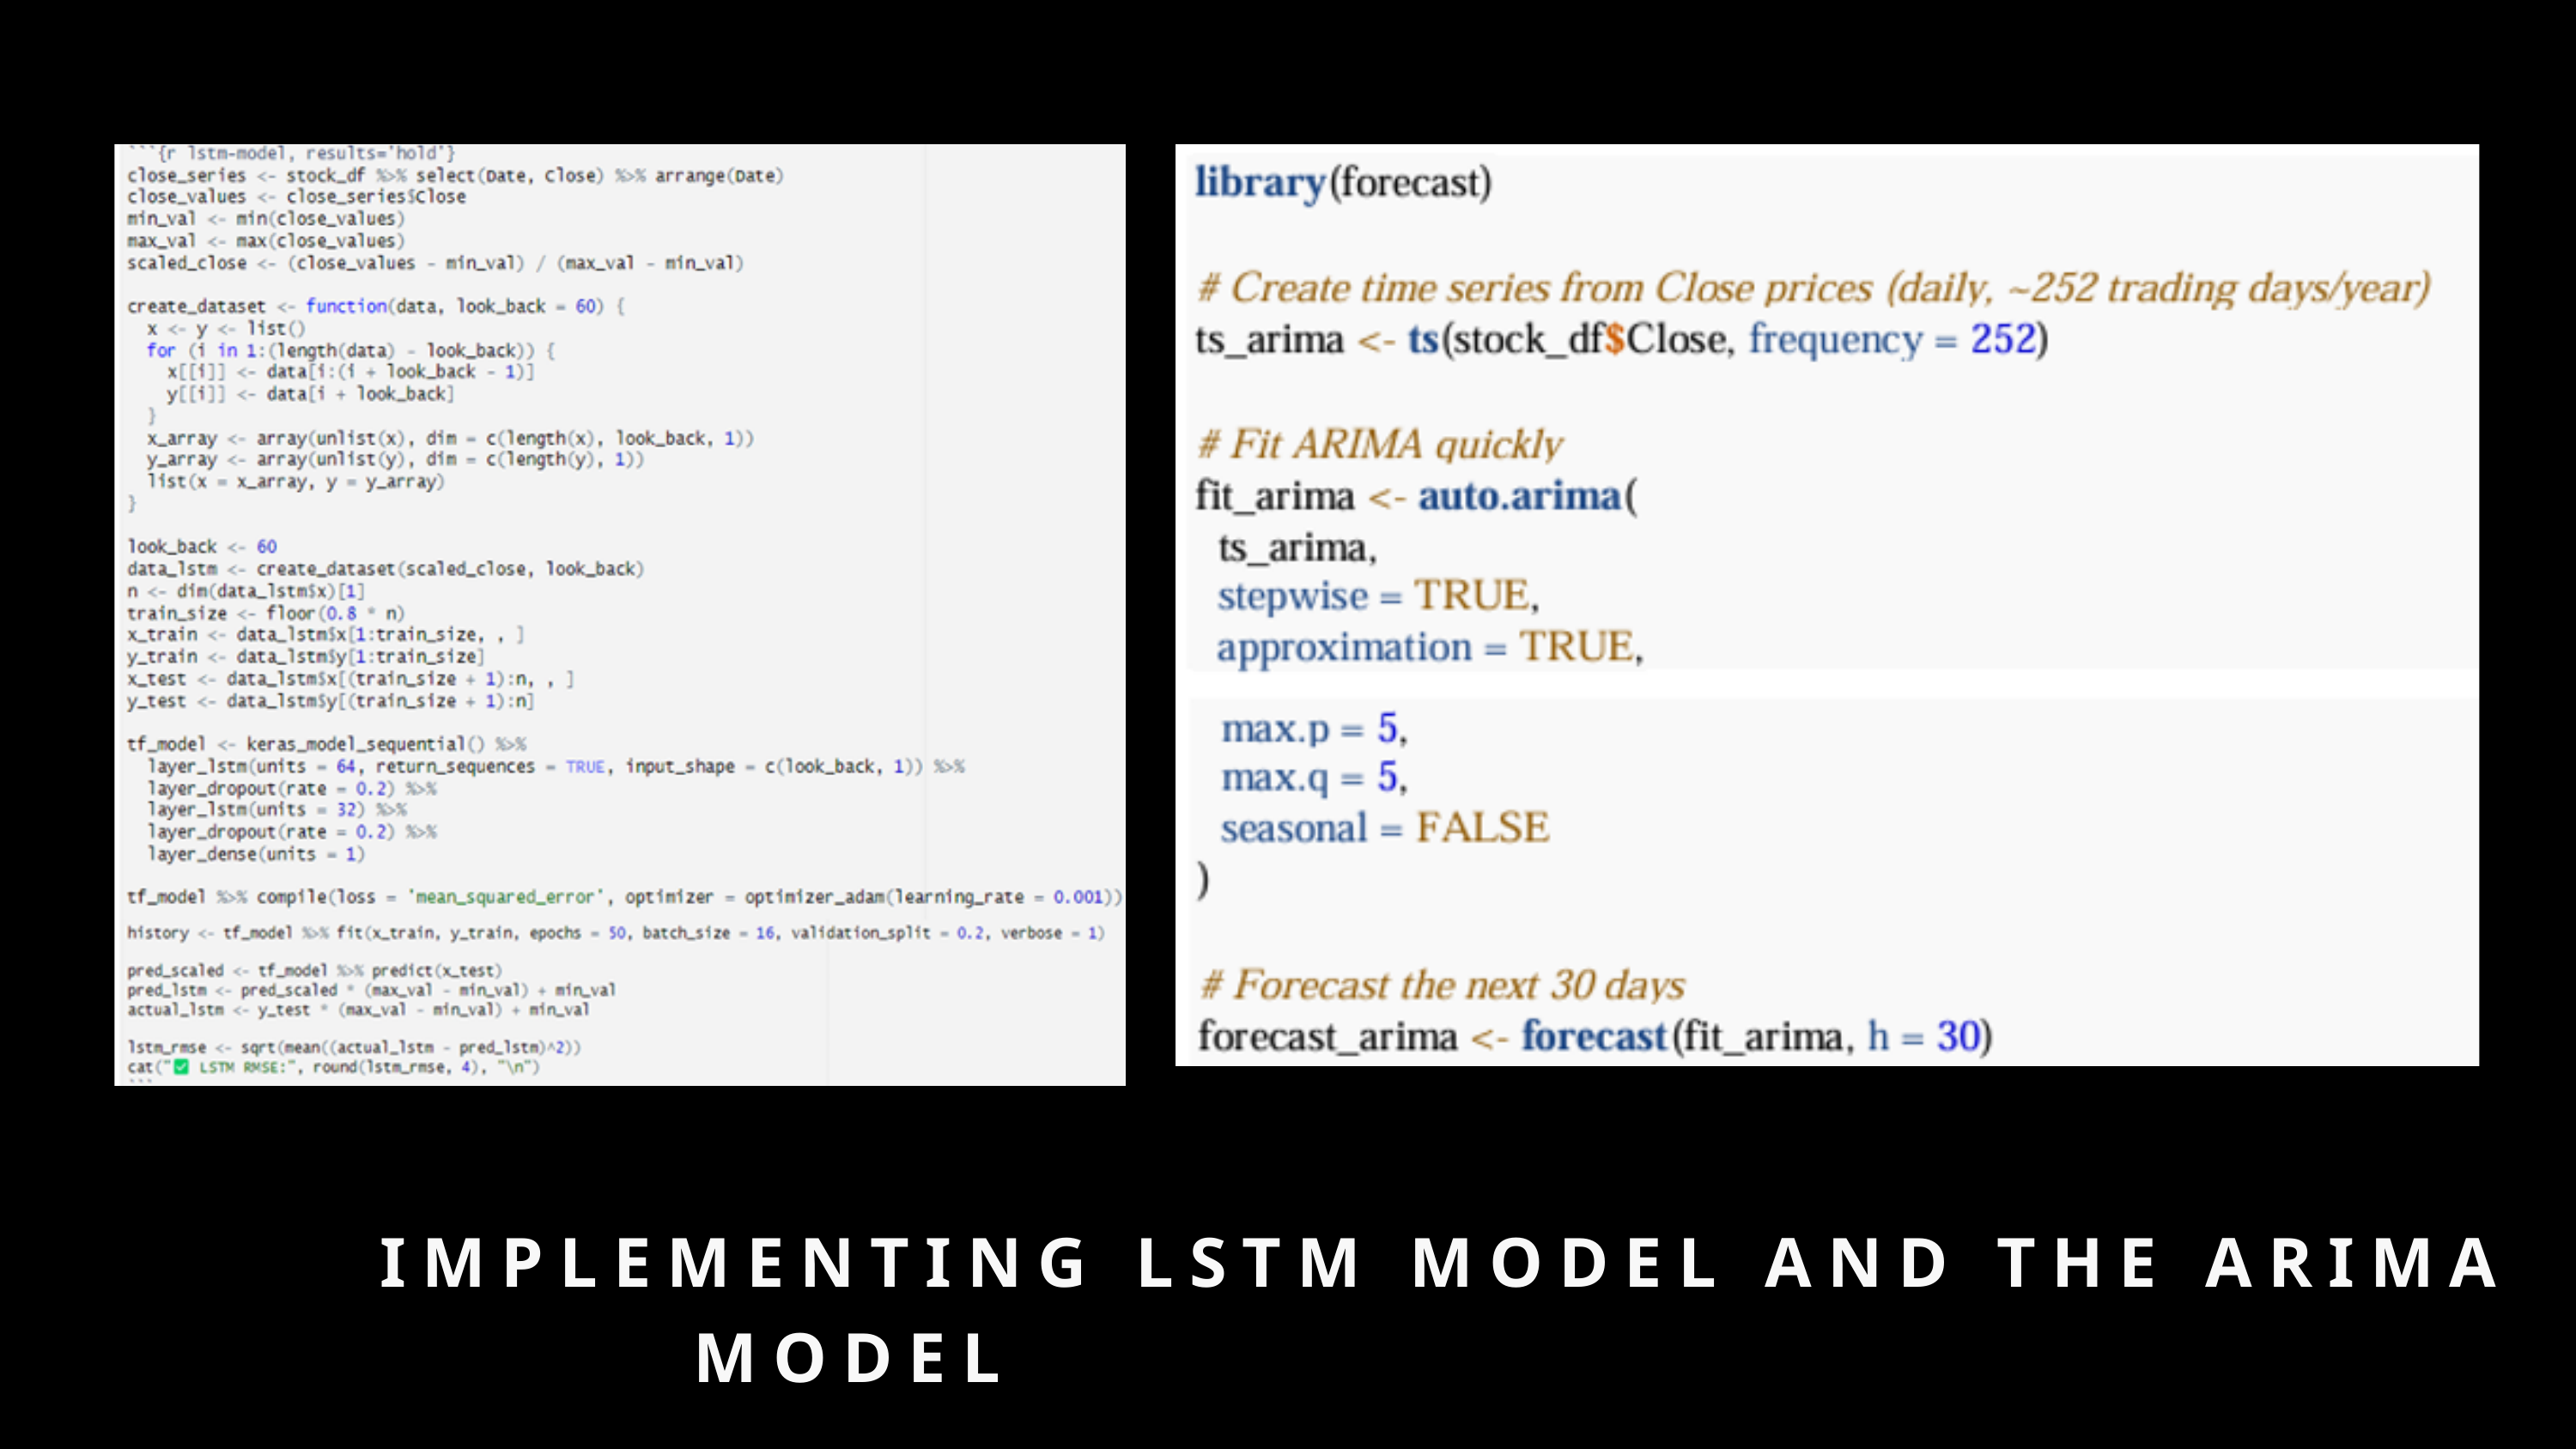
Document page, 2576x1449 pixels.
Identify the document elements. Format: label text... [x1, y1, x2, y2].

text_box IMPLEMENTING LSTM MODEL AND THE ARIMA MODELSBRUR PARAGRAPH TEXTT [58, 1205, 2576, 1397]
text_box [114, 144, 1126, 1086]
text_box [1176, 144, 2480, 1066]
